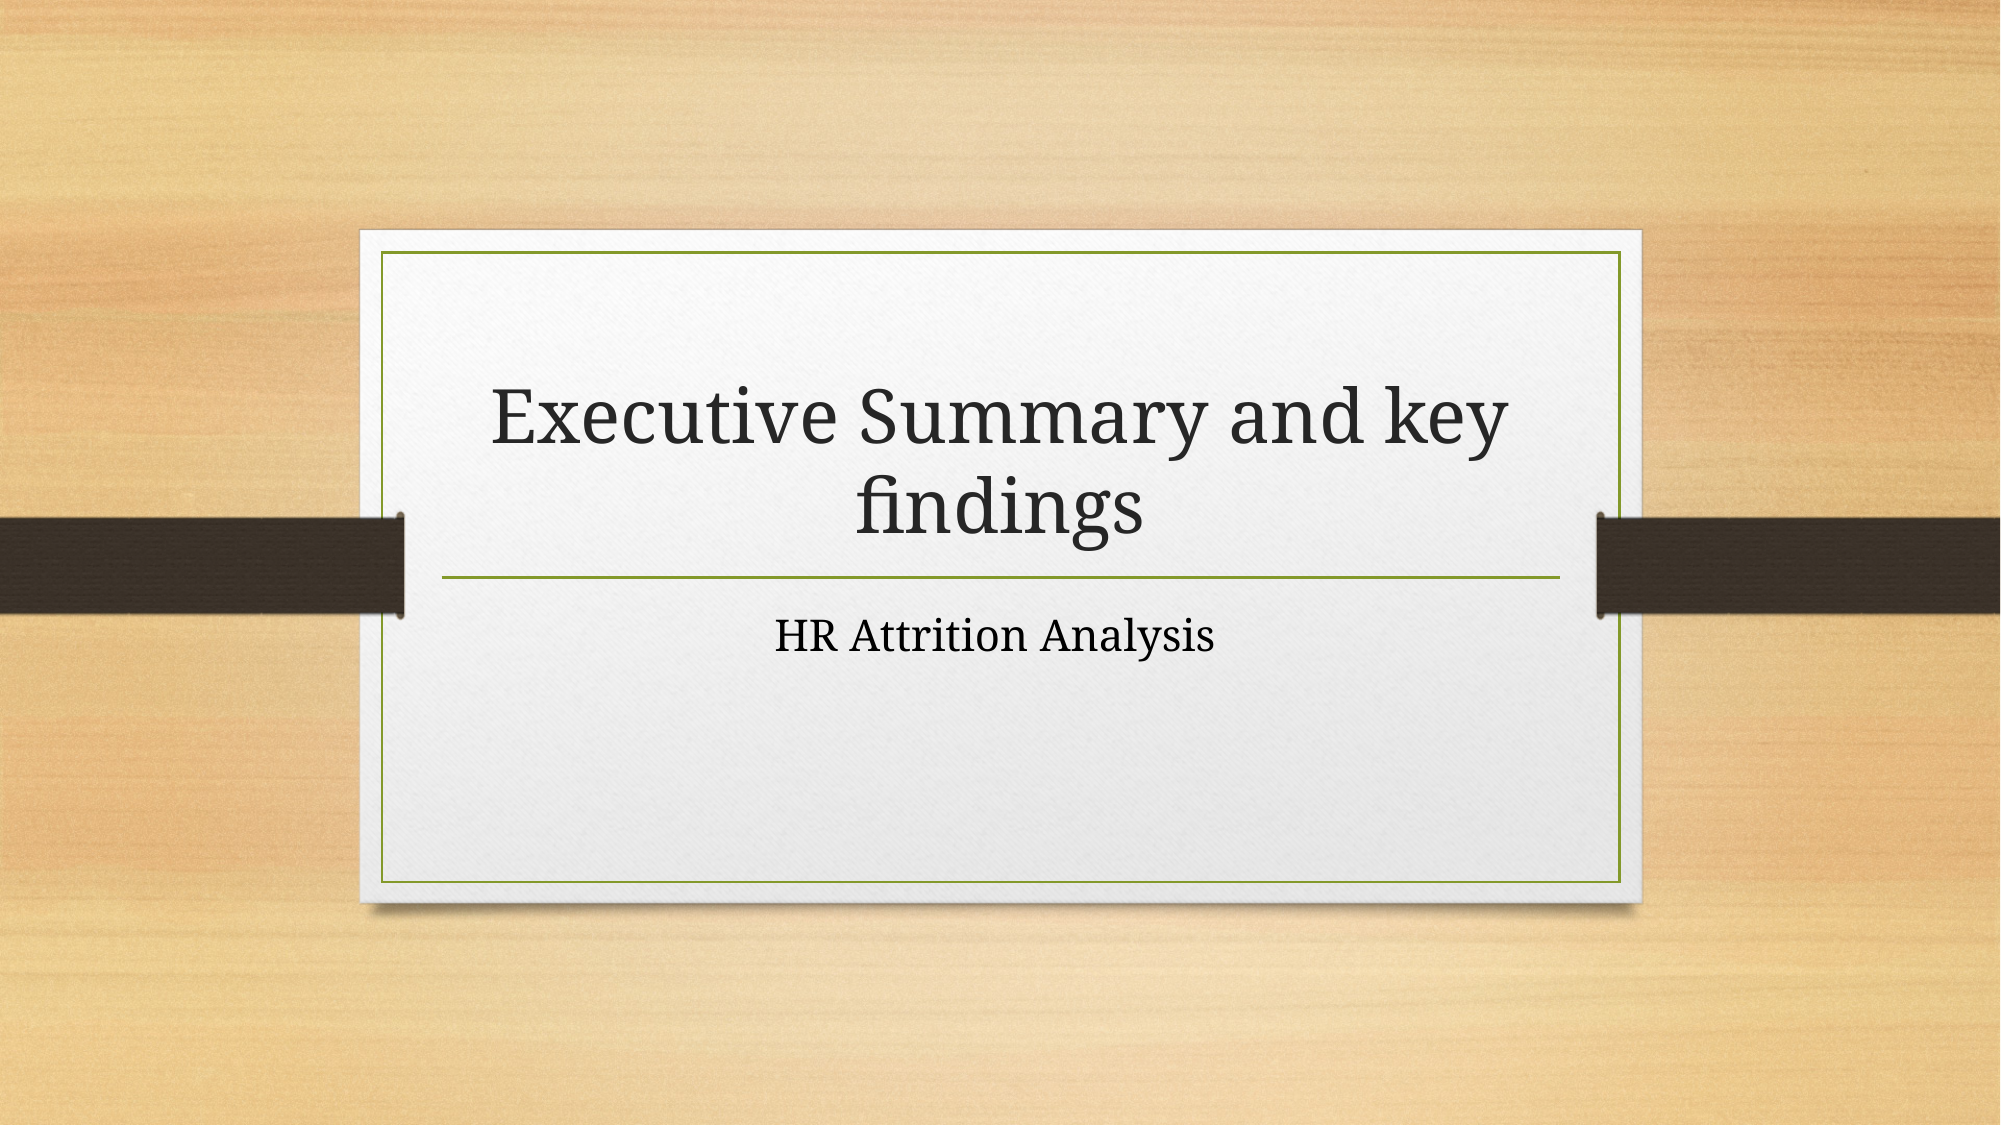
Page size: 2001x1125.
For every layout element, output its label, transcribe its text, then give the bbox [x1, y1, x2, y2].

picture [0, 0, 2001, 1125]
title Executive Summary and key findings [441, 306, 1560, 556]
subtitle HR Attrition Analysis [441, 600, 1560, 817]
